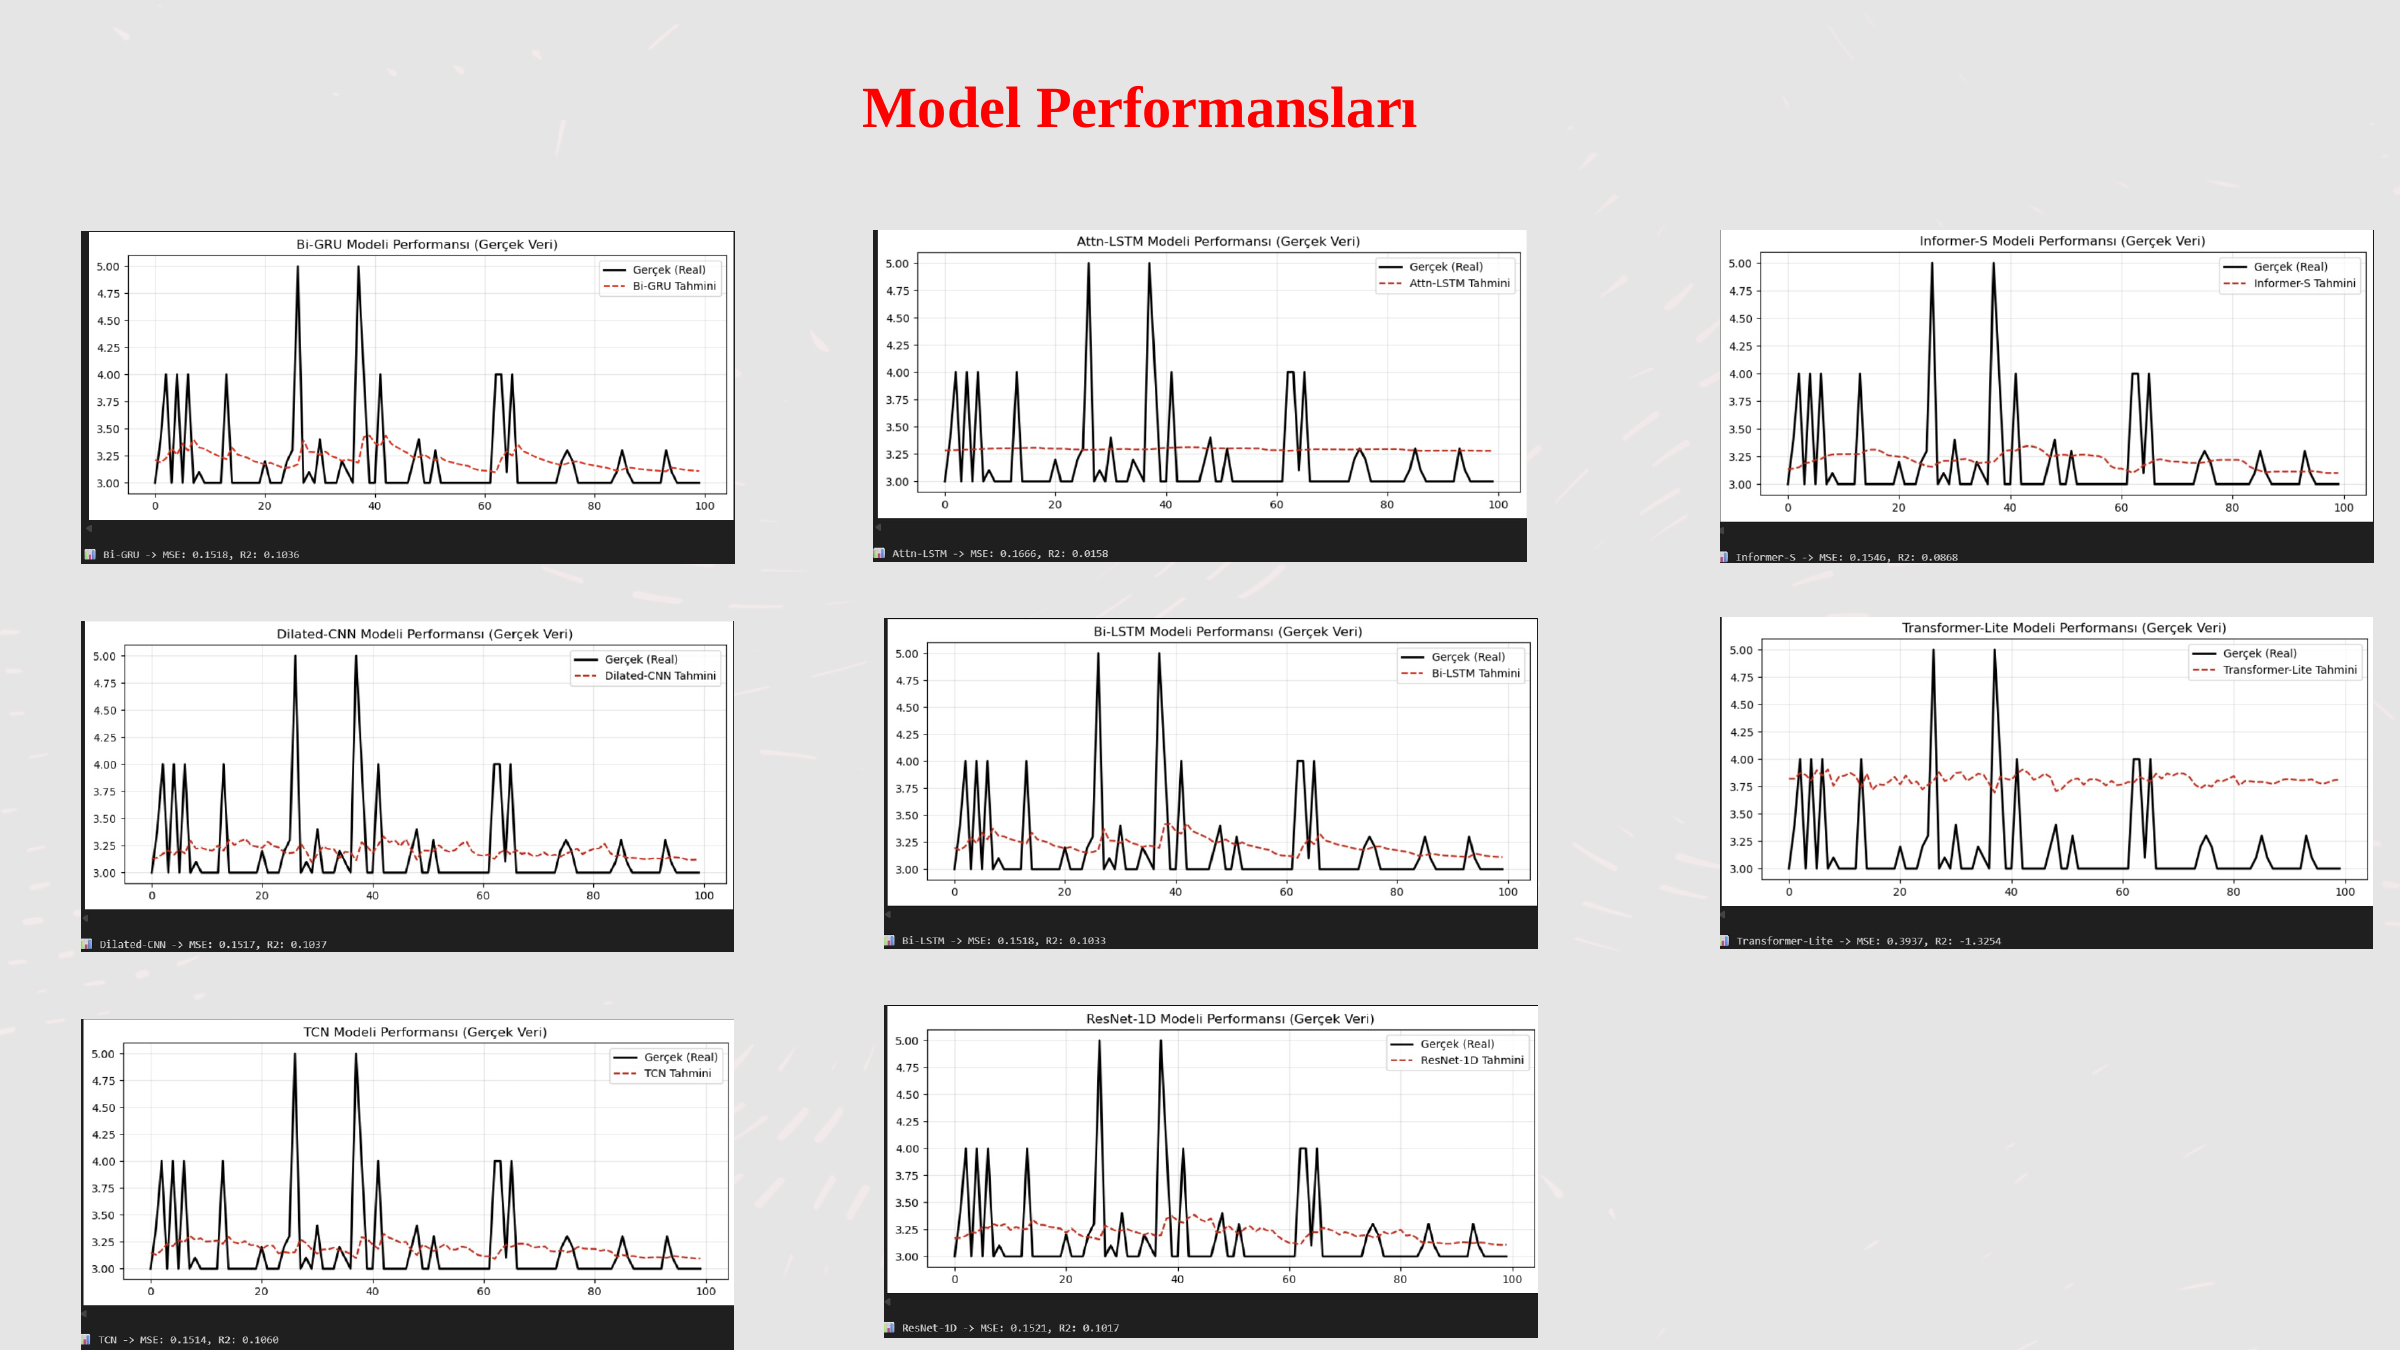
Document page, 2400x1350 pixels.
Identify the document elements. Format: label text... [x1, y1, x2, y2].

picture [884, 1005, 1538, 1338]
picture [81, 231, 735, 564]
picture [81, 1019, 734, 1350]
text_box Model Performansları [862, 55, 1538, 140]
picture [1720, 617, 2373, 949]
picture [81, 621, 734, 952]
picture [873, 230, 1527, 562]
picture [1720, 230, 2374, 563]
picture [884, 618, 1538, 949]
